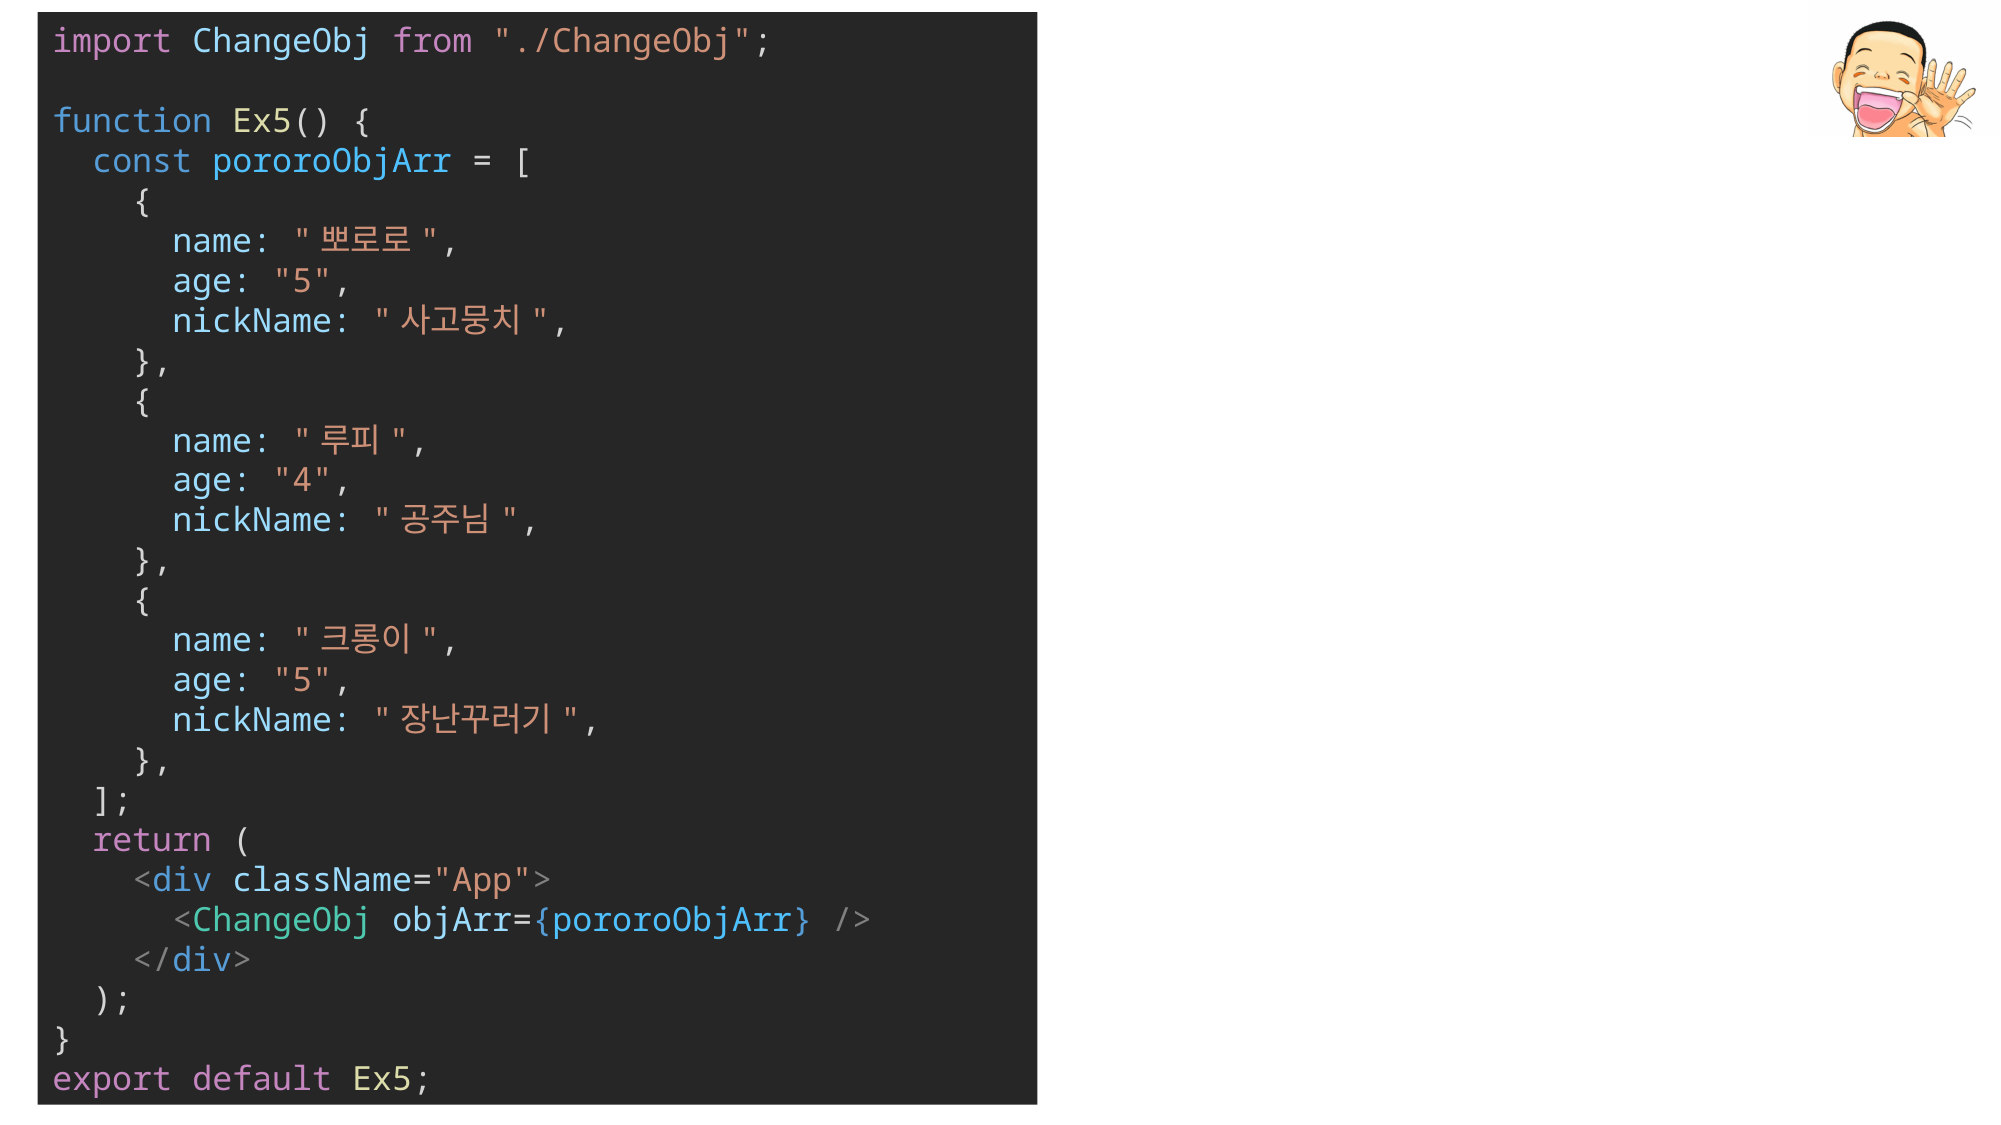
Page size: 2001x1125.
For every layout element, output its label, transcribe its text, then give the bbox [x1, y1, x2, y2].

text_box import ChangeObj from "./ChangeObj"; function Ex5() { const pororoObjArr = [ { name: "뽀로로", age: "5", nickName: "사고뭉치", }, { name: "루피", age: "4", nickName: "공주님", }, { name: "크롱이", age: "5", nickName: "장난꾸러기", }, ]; return ( <div className="App"> <ChangeObj objArr={pororoObjArr} /> </div> ); } export default Ex5; [37, 12, 1038, 1105]
picture [1808, 0, 2000, 137]
